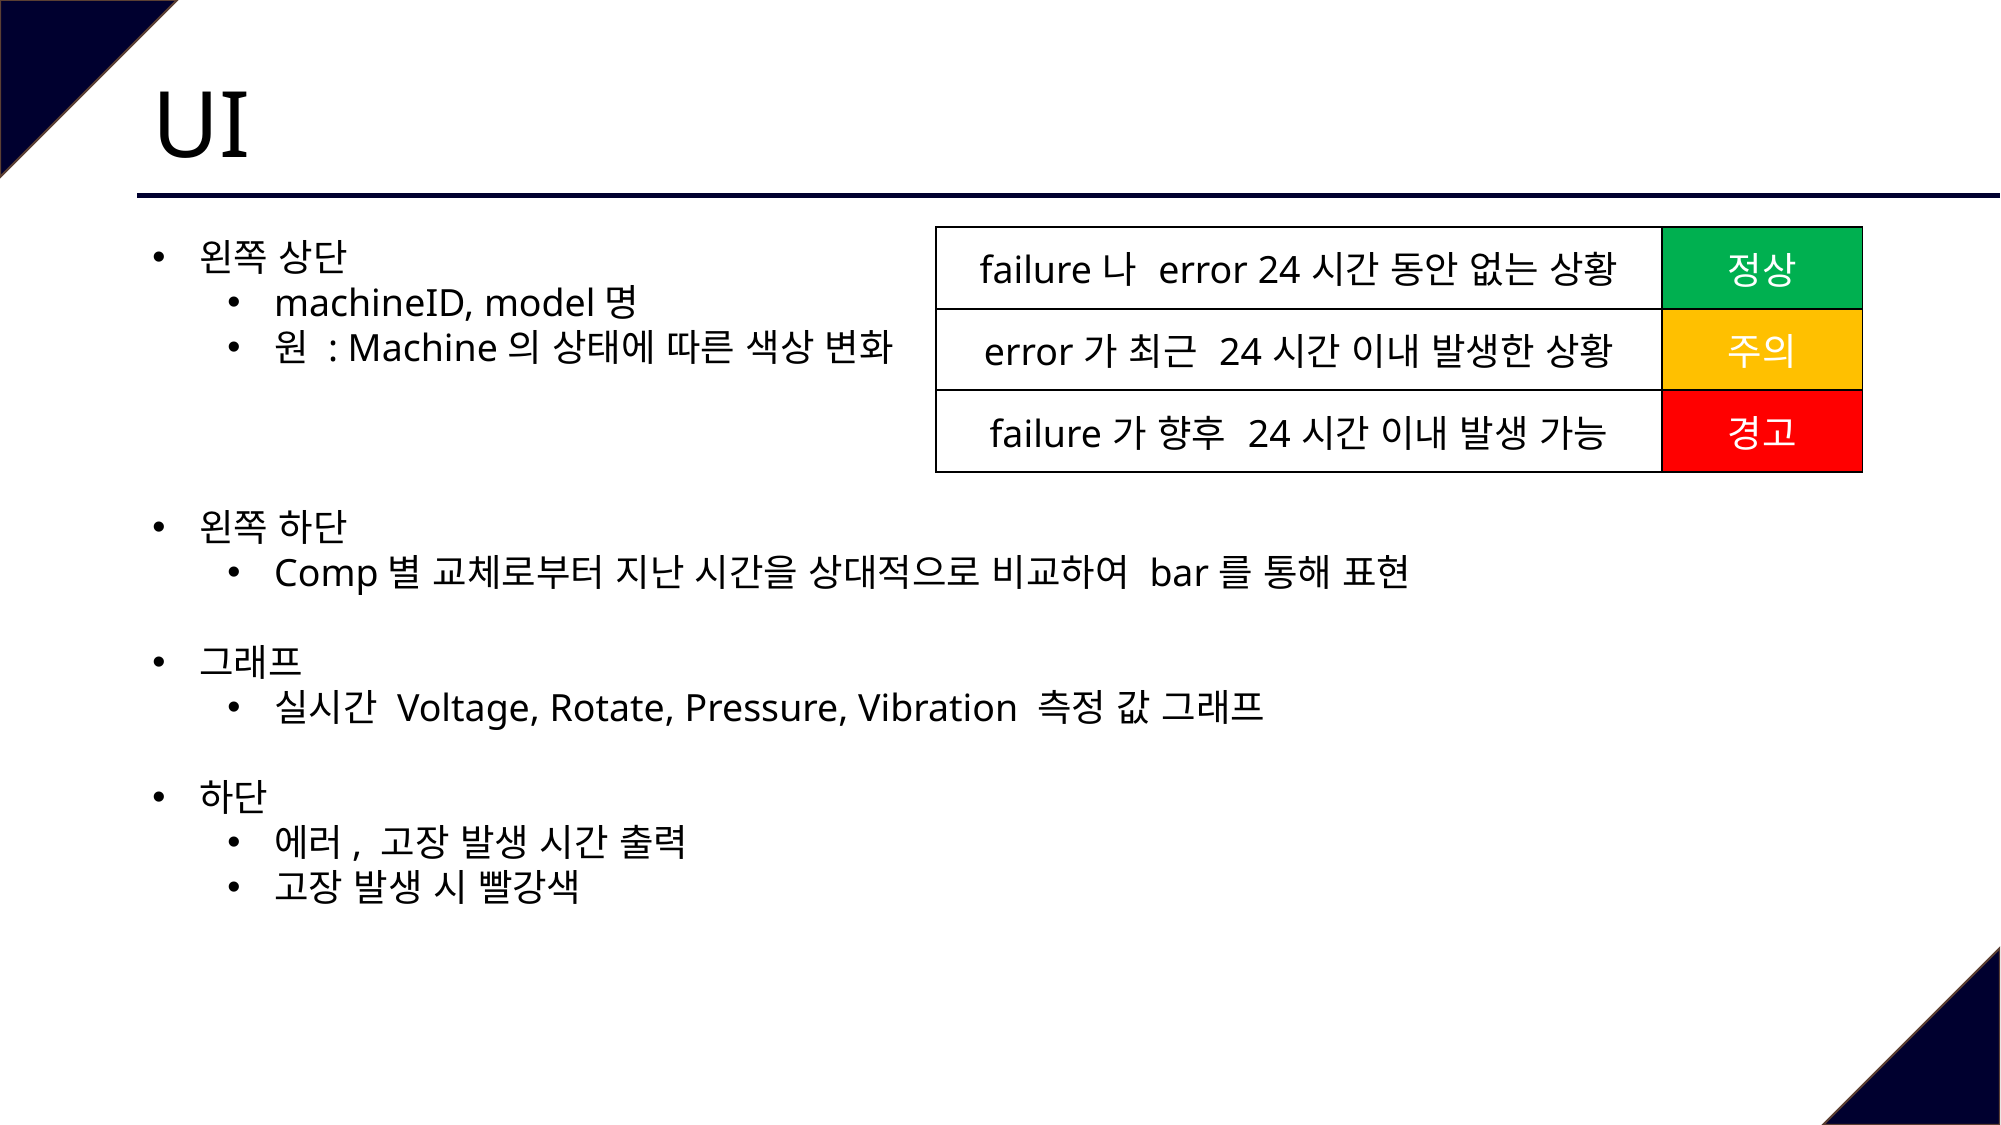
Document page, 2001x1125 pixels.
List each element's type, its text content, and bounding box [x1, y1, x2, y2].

table_cell error가 최근 24시간 이내 발생한 상황 [937, 310, 1661, 389]
table_cell failure가 향후 24시간 이내 발생 가능 [937, 391, 1661, 471]
title UI [137, 59, 2000, 196]
table_header 정상 [1663, 228, 1862, 308]
table_cell 주의 [1663, 310, 1862, 389]
table_header failure나 error 24시간 동안 없는 상황 [937, 228, 1661, 308]
table_cell 경고 [1663, 391, 1862, 471]
text_box 왼쪽 상단 machineID, model명 원 : Machine의 상태에 따른 색상 변화 왼쪽 하단 Comp별 교체로부터 지난 시간을 상대적으로 비교하여 bar를 통해 표현 그래프 실시간 Voltage, Rotate, Pressure, Vibration 측정 값 그래프 하단 에러, 고장 발생 시간 출력 고장 발생 시 빨강색 [137, 226, 1696, 962]
